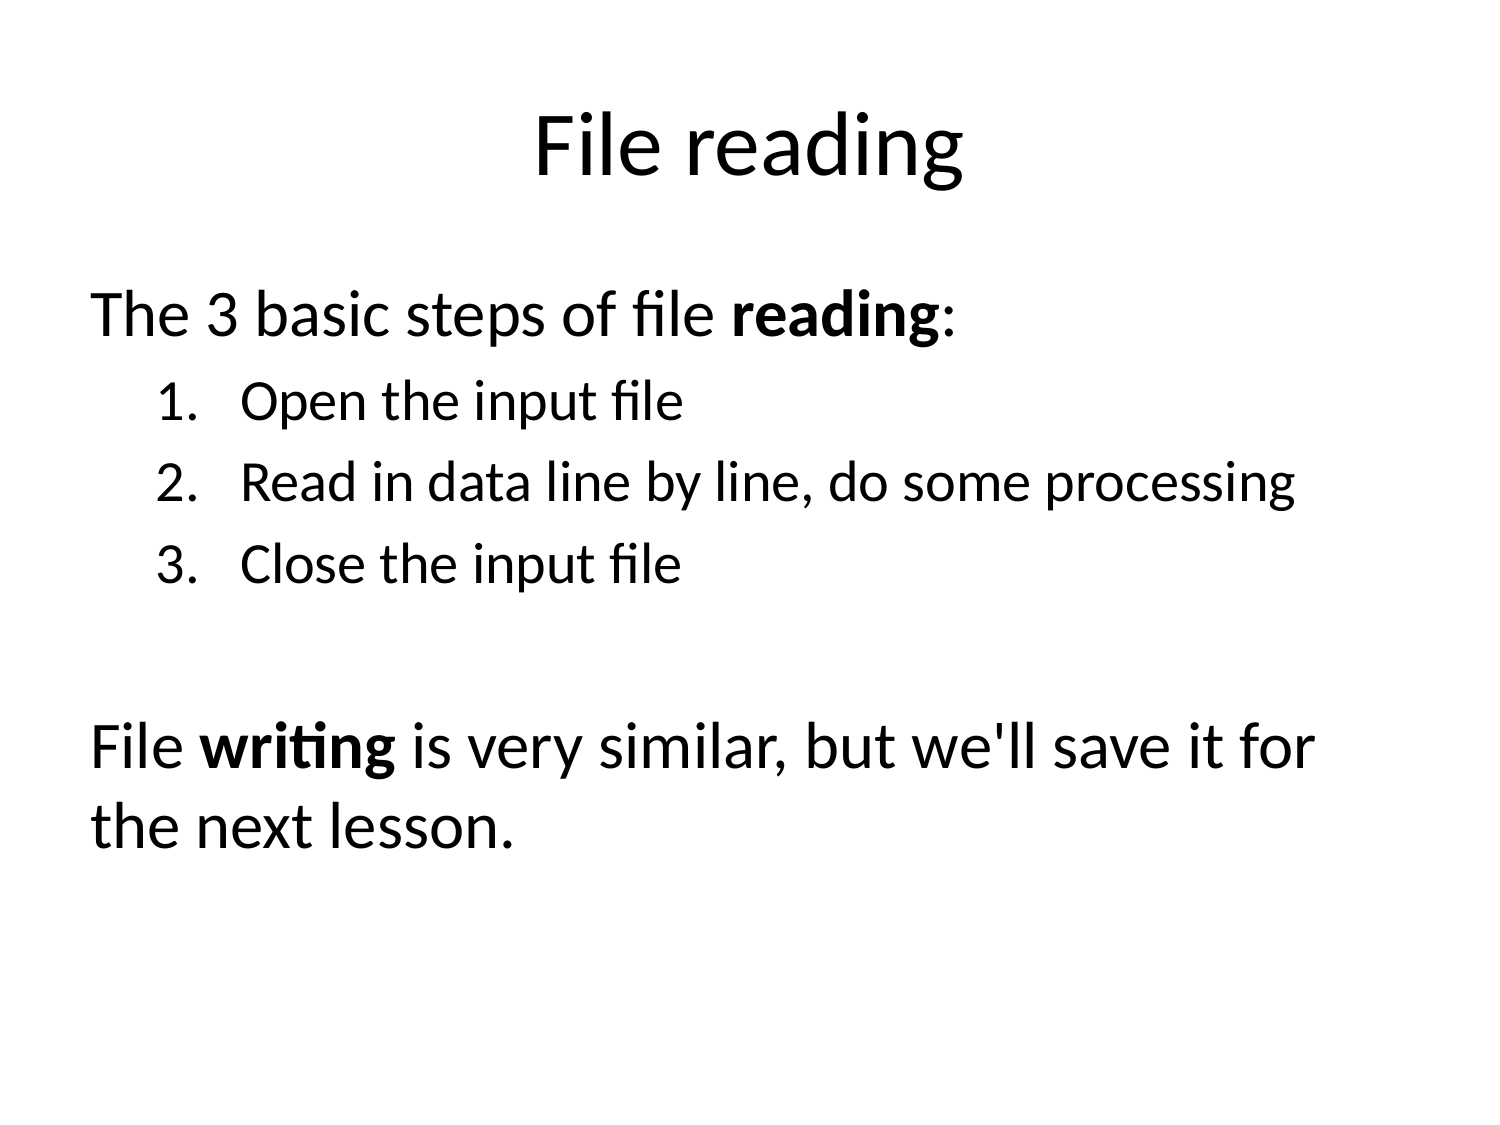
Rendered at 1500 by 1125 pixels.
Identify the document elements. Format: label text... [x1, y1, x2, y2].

list The 3 basic steps of file reading: Open the input file Read in data line by line, do some processing Close the input file File writing is very similar, but we'll save it for the next lesson. [75, 262, 1425, 1005]
title File reading [75, 45, 1425, 233]
